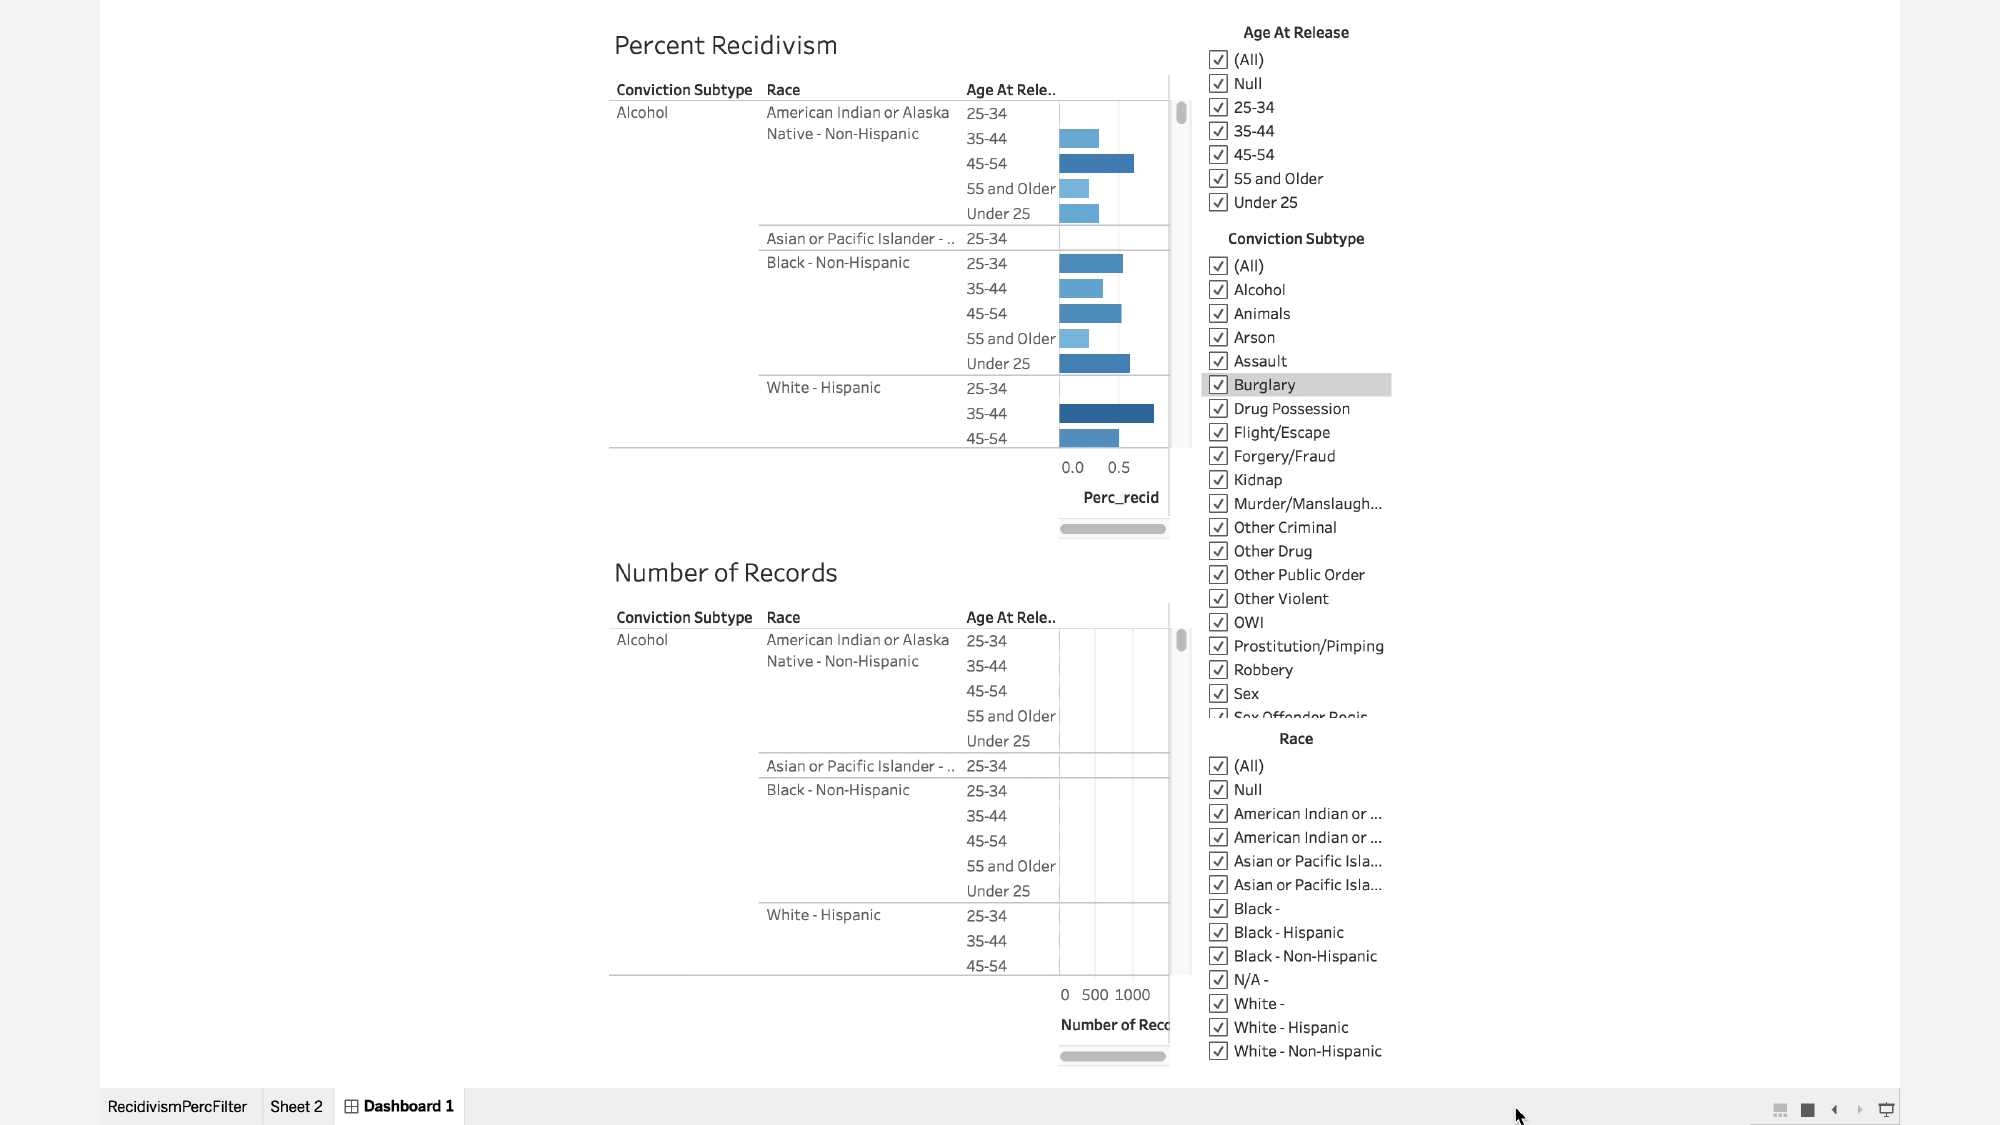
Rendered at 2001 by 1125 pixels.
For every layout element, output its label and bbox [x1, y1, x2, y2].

text_box [99, 0, 1900, 1125]
